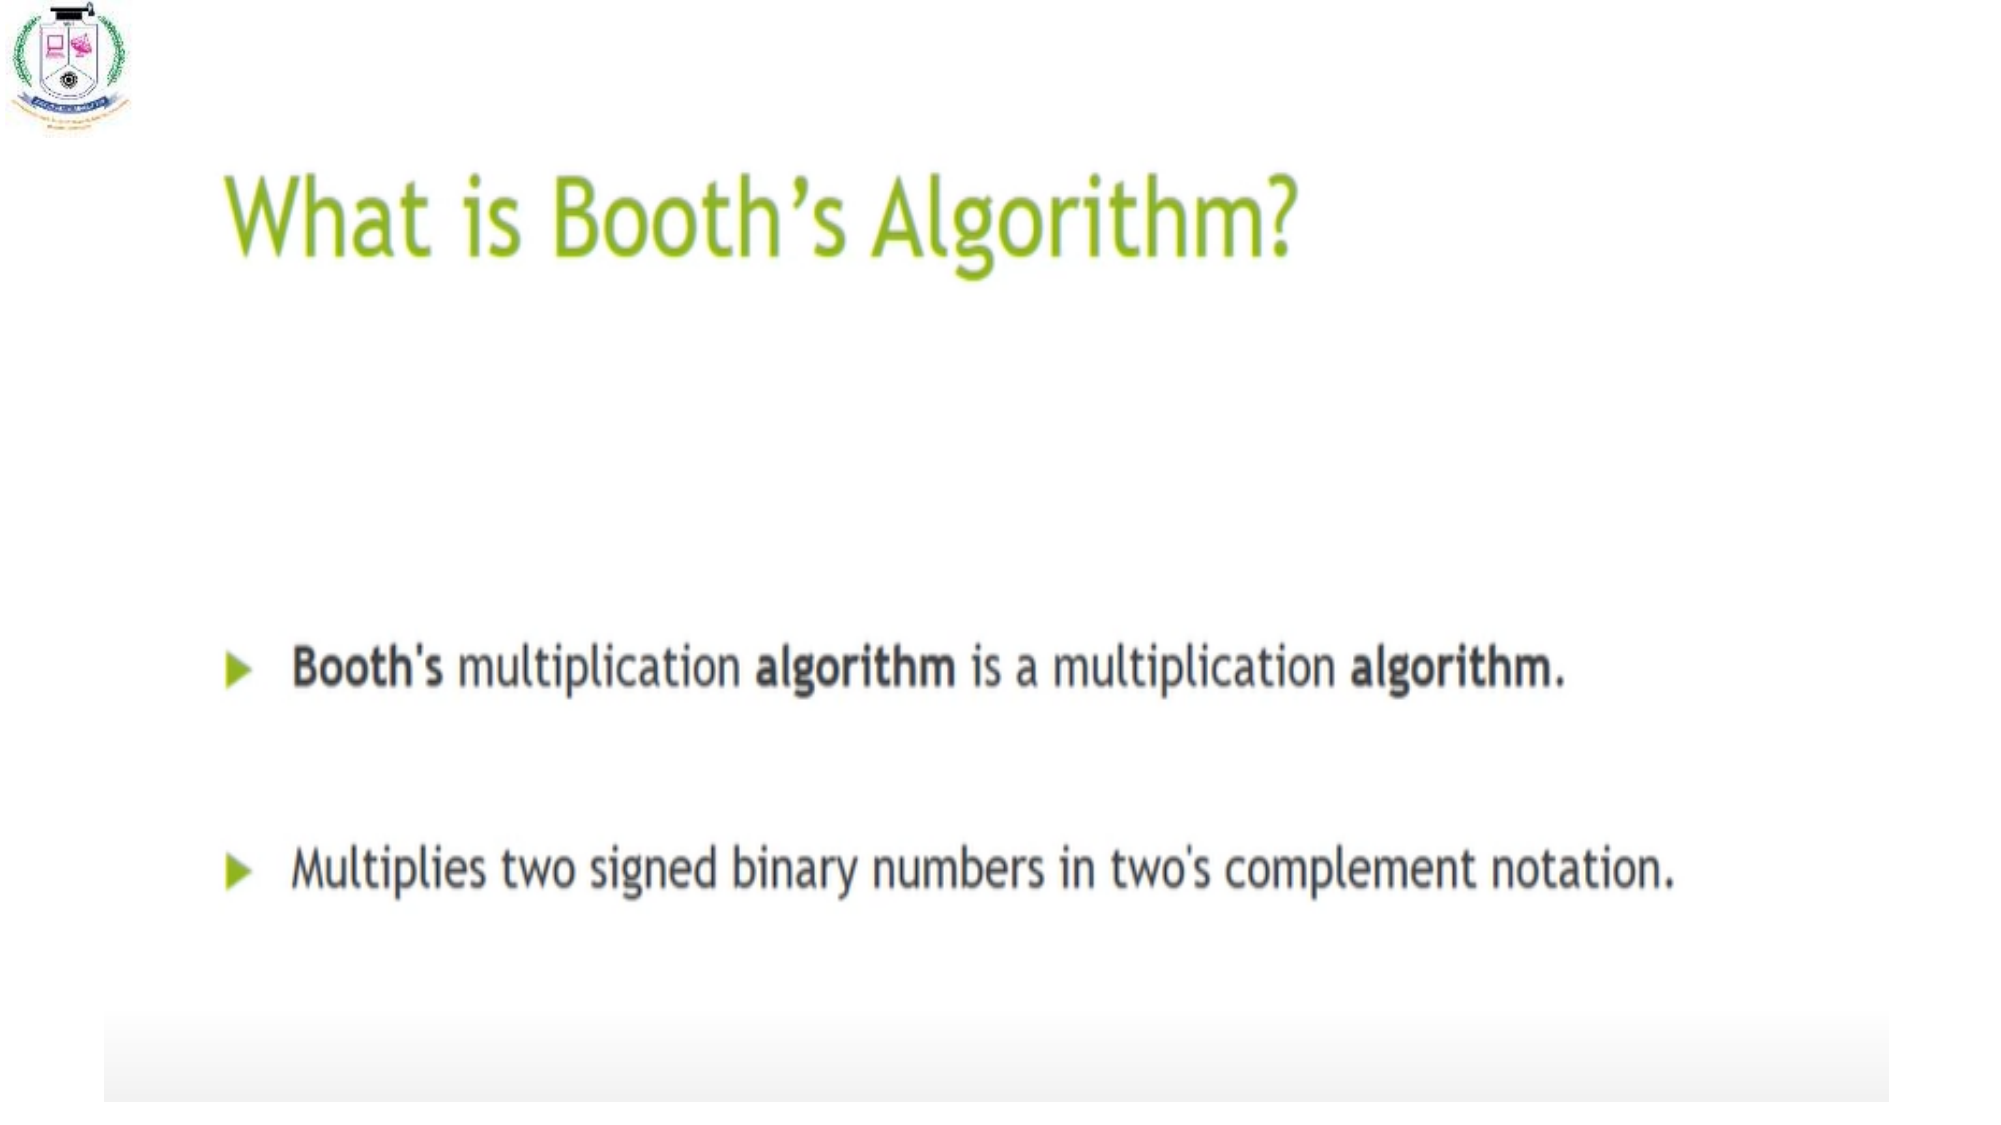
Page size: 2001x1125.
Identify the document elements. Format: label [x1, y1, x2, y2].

picture [104, 90, 1890, 1102]
text_box [5, 0, 133, 138]
